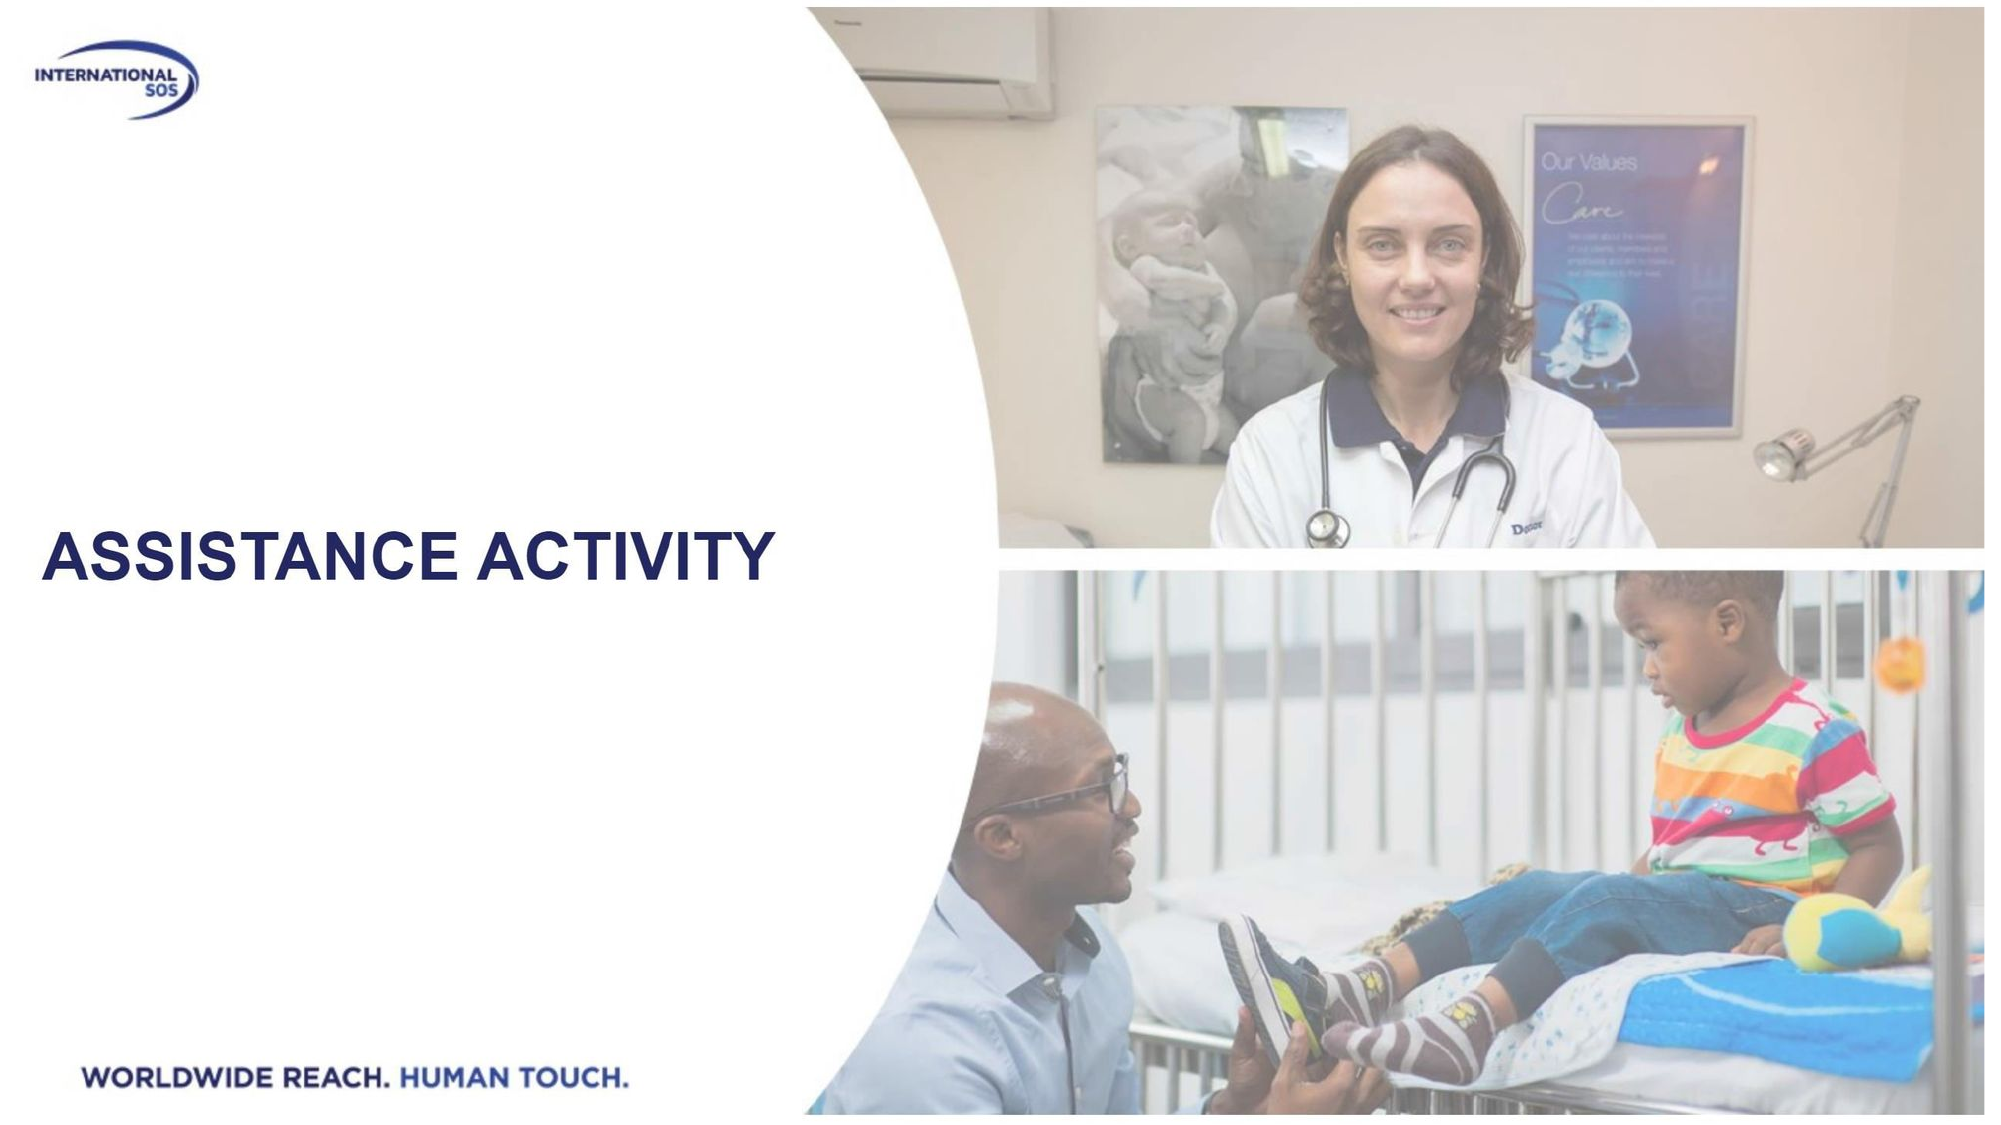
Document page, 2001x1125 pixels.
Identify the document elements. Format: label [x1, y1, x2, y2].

text_box [12, 0, 1985, 1125]
